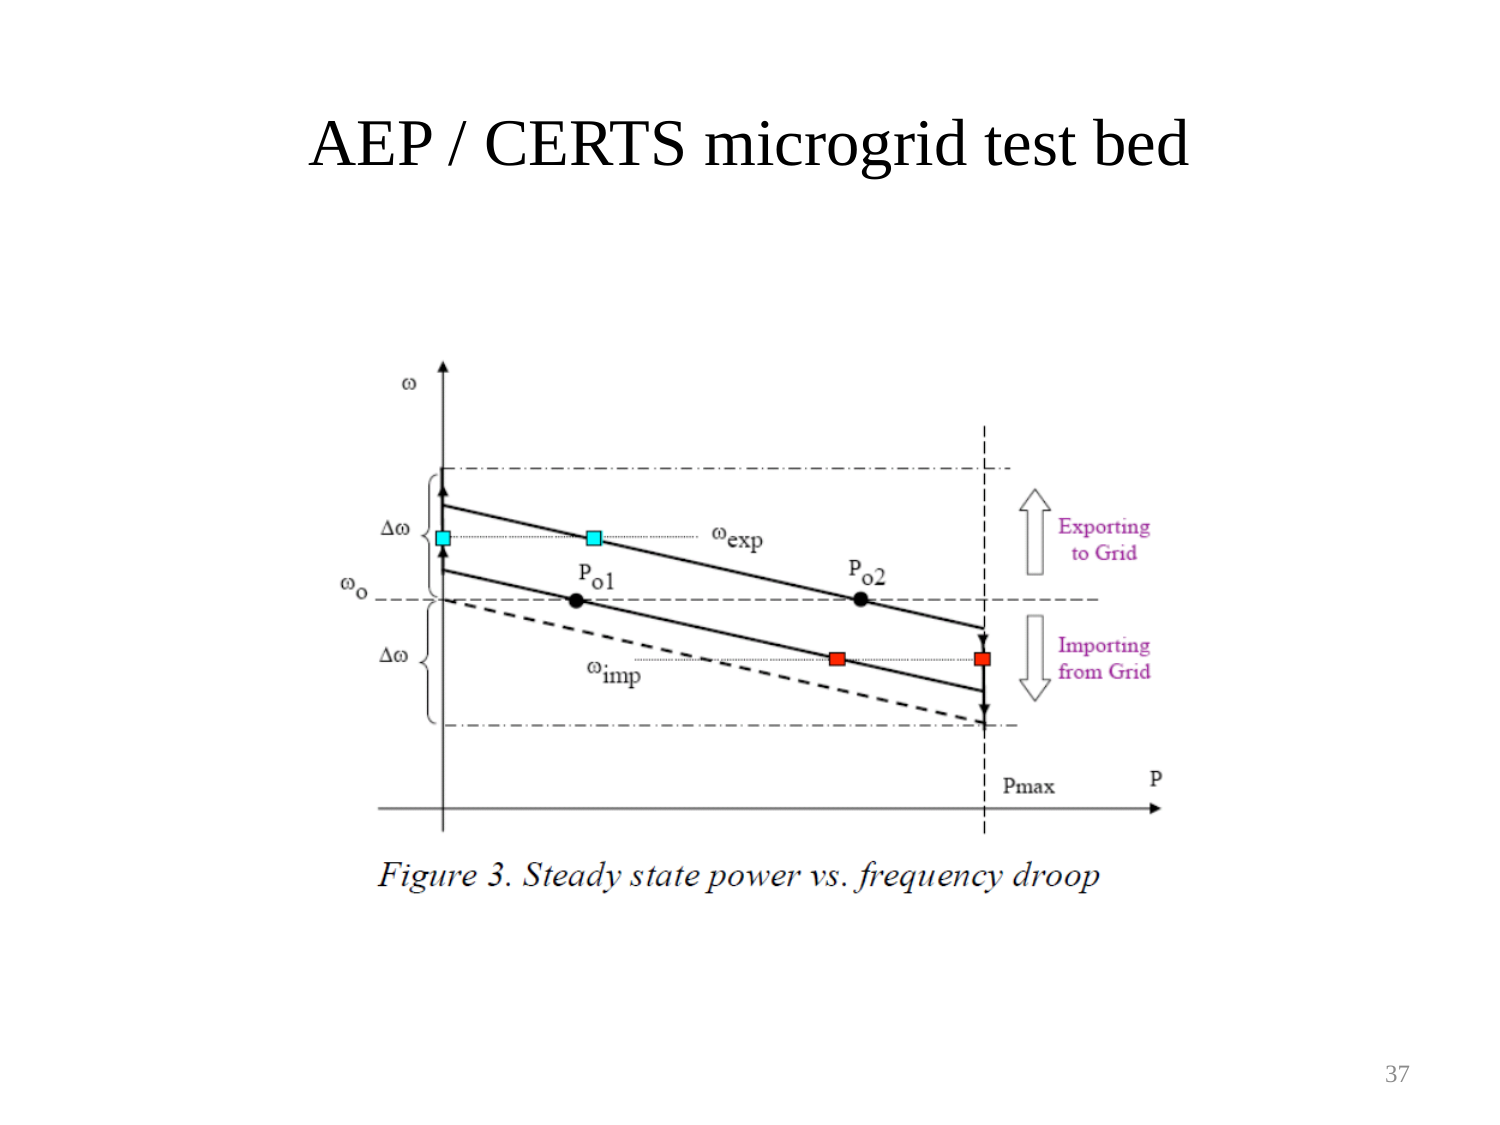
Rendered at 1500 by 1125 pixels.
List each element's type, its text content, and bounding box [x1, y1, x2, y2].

slide_number 37 [1074, 1042, 1425, 1103]
title AEP / CERTS microgrid test bed [75, 45, 1425, 233]
picture [324, 337, 1188, 910]
